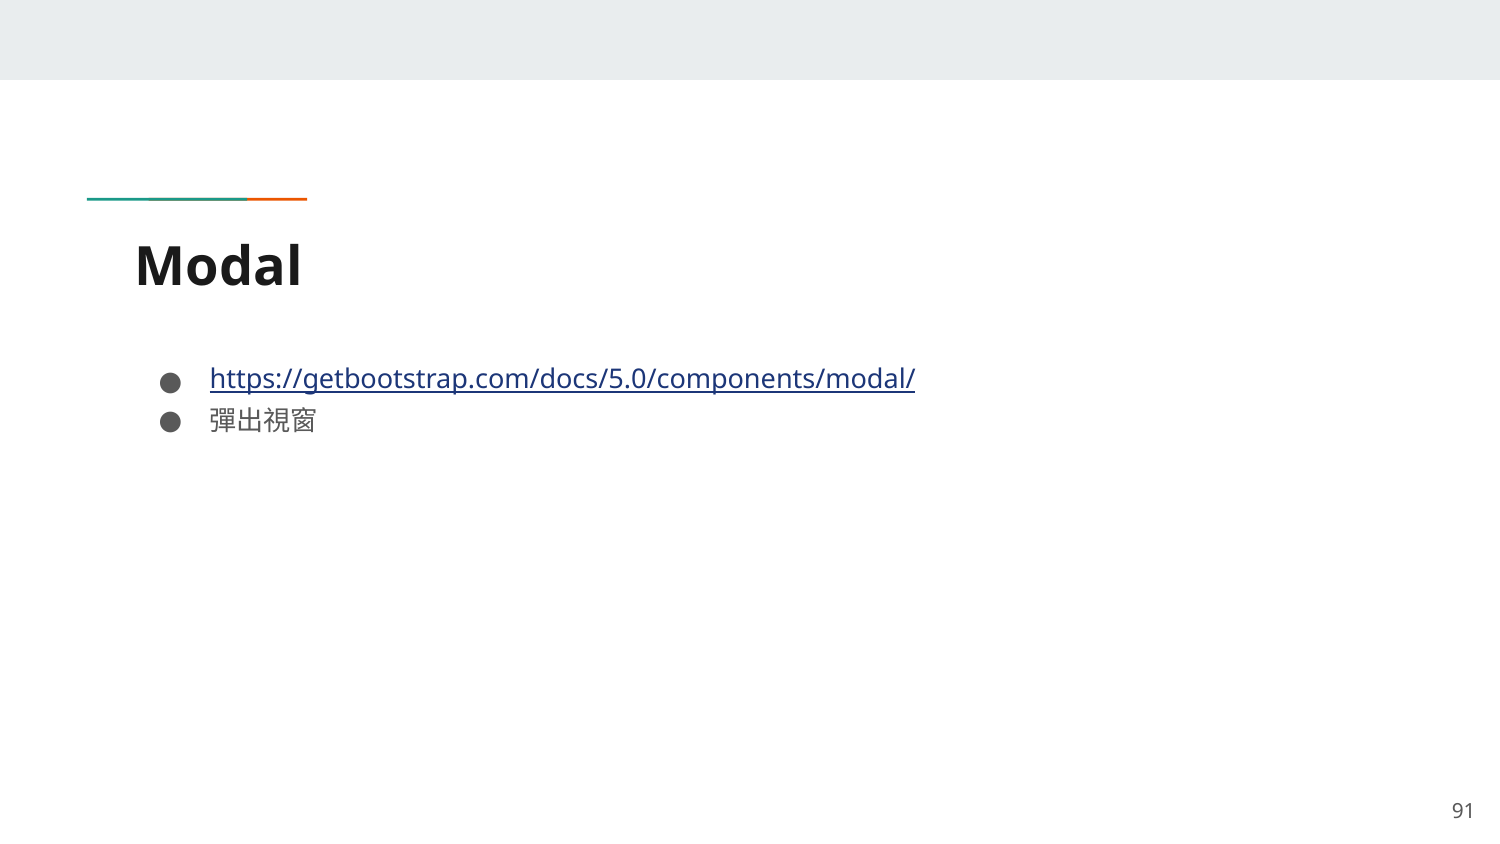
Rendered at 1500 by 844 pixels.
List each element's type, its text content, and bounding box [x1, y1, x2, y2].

list https://getbootstrap.com/docs/5.0/components/modal/ 彈出視窗 [119, 341, 1381, 712]
title Modal [119, 216, 1381, 305]
slide_number ‹#› [1400, 779, 1491, 844]
